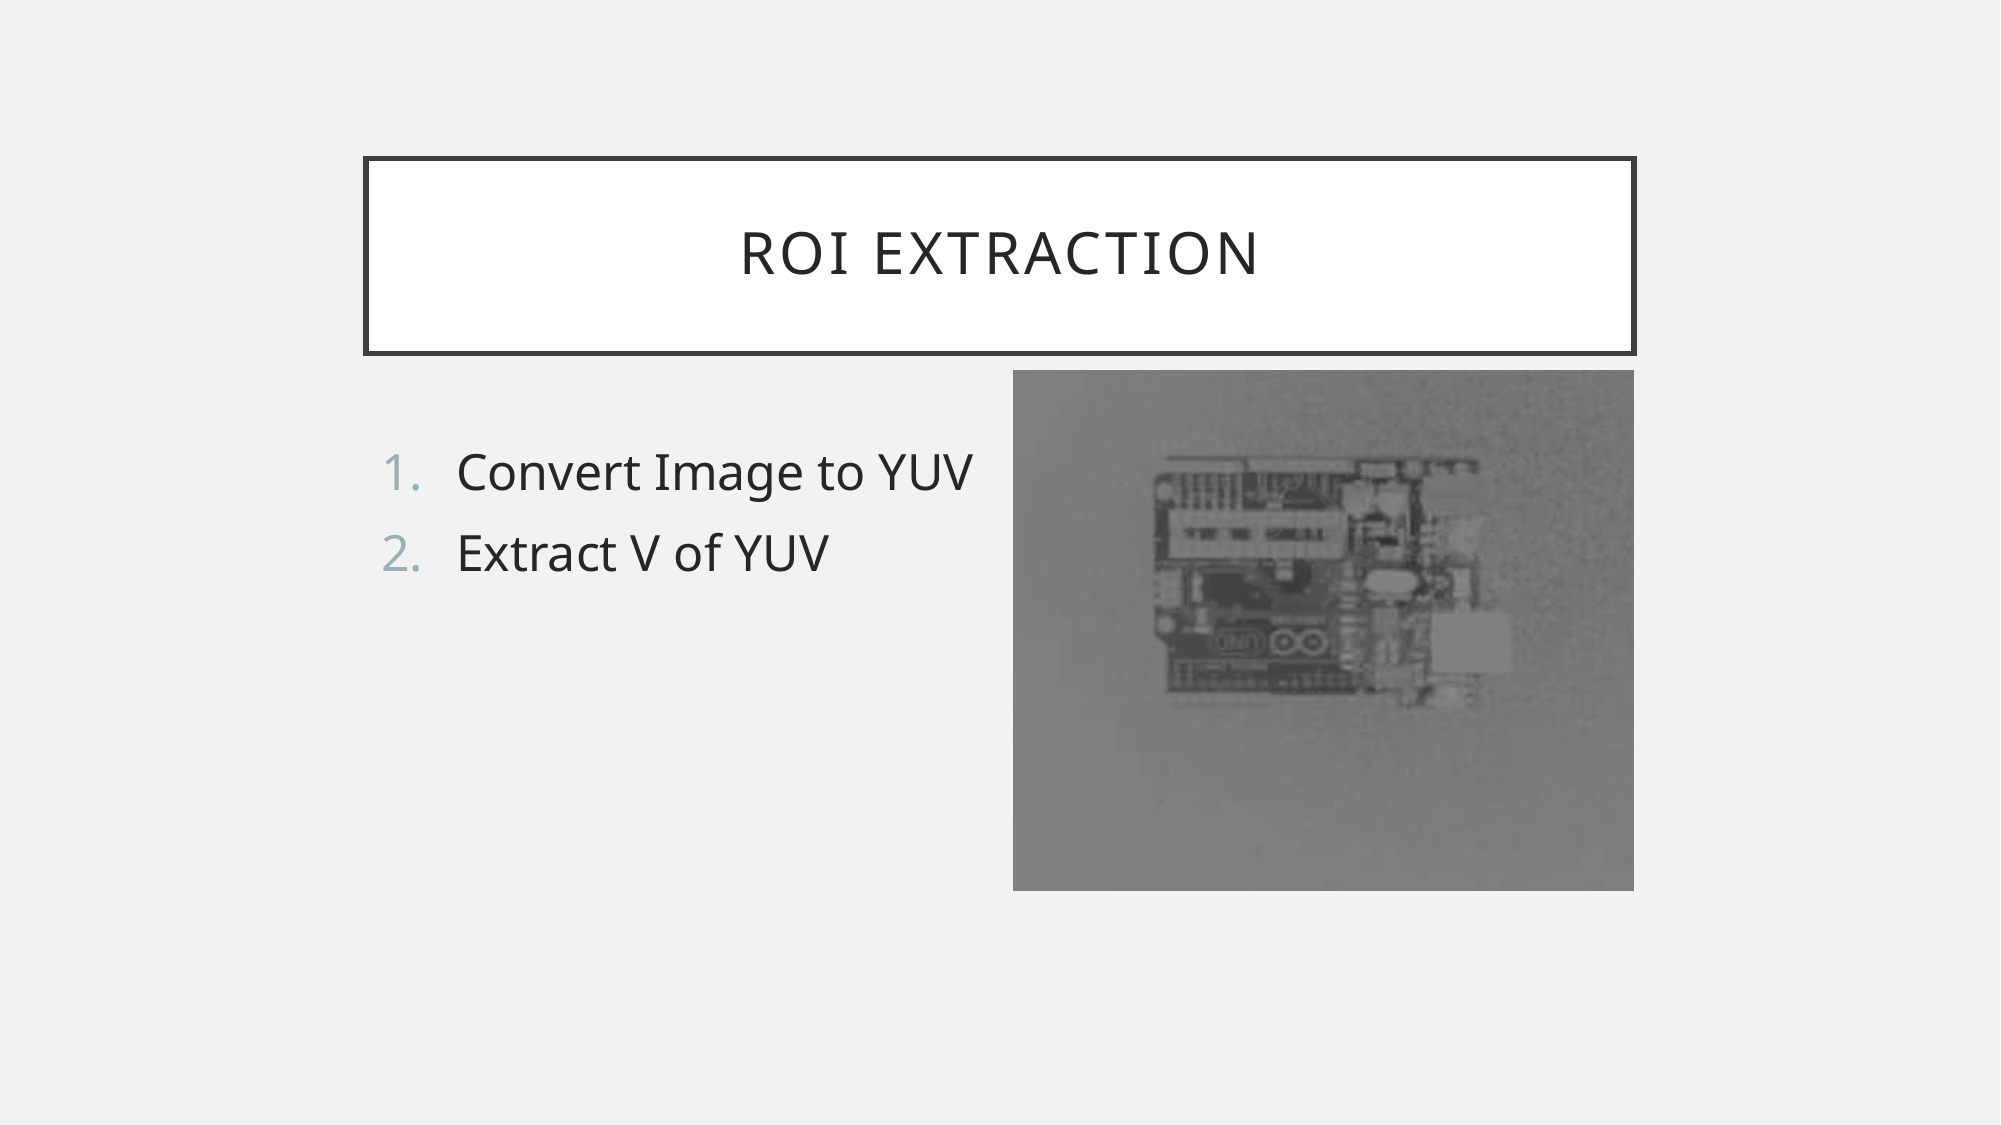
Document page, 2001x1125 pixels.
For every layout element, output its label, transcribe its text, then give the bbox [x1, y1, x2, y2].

list Convert Image to YUV Extract V of YUV [366, 432, 1634, 942]
picture [1013, 370, 1634, 891]
title ROI extraction [363, 156, 1637, 356]
